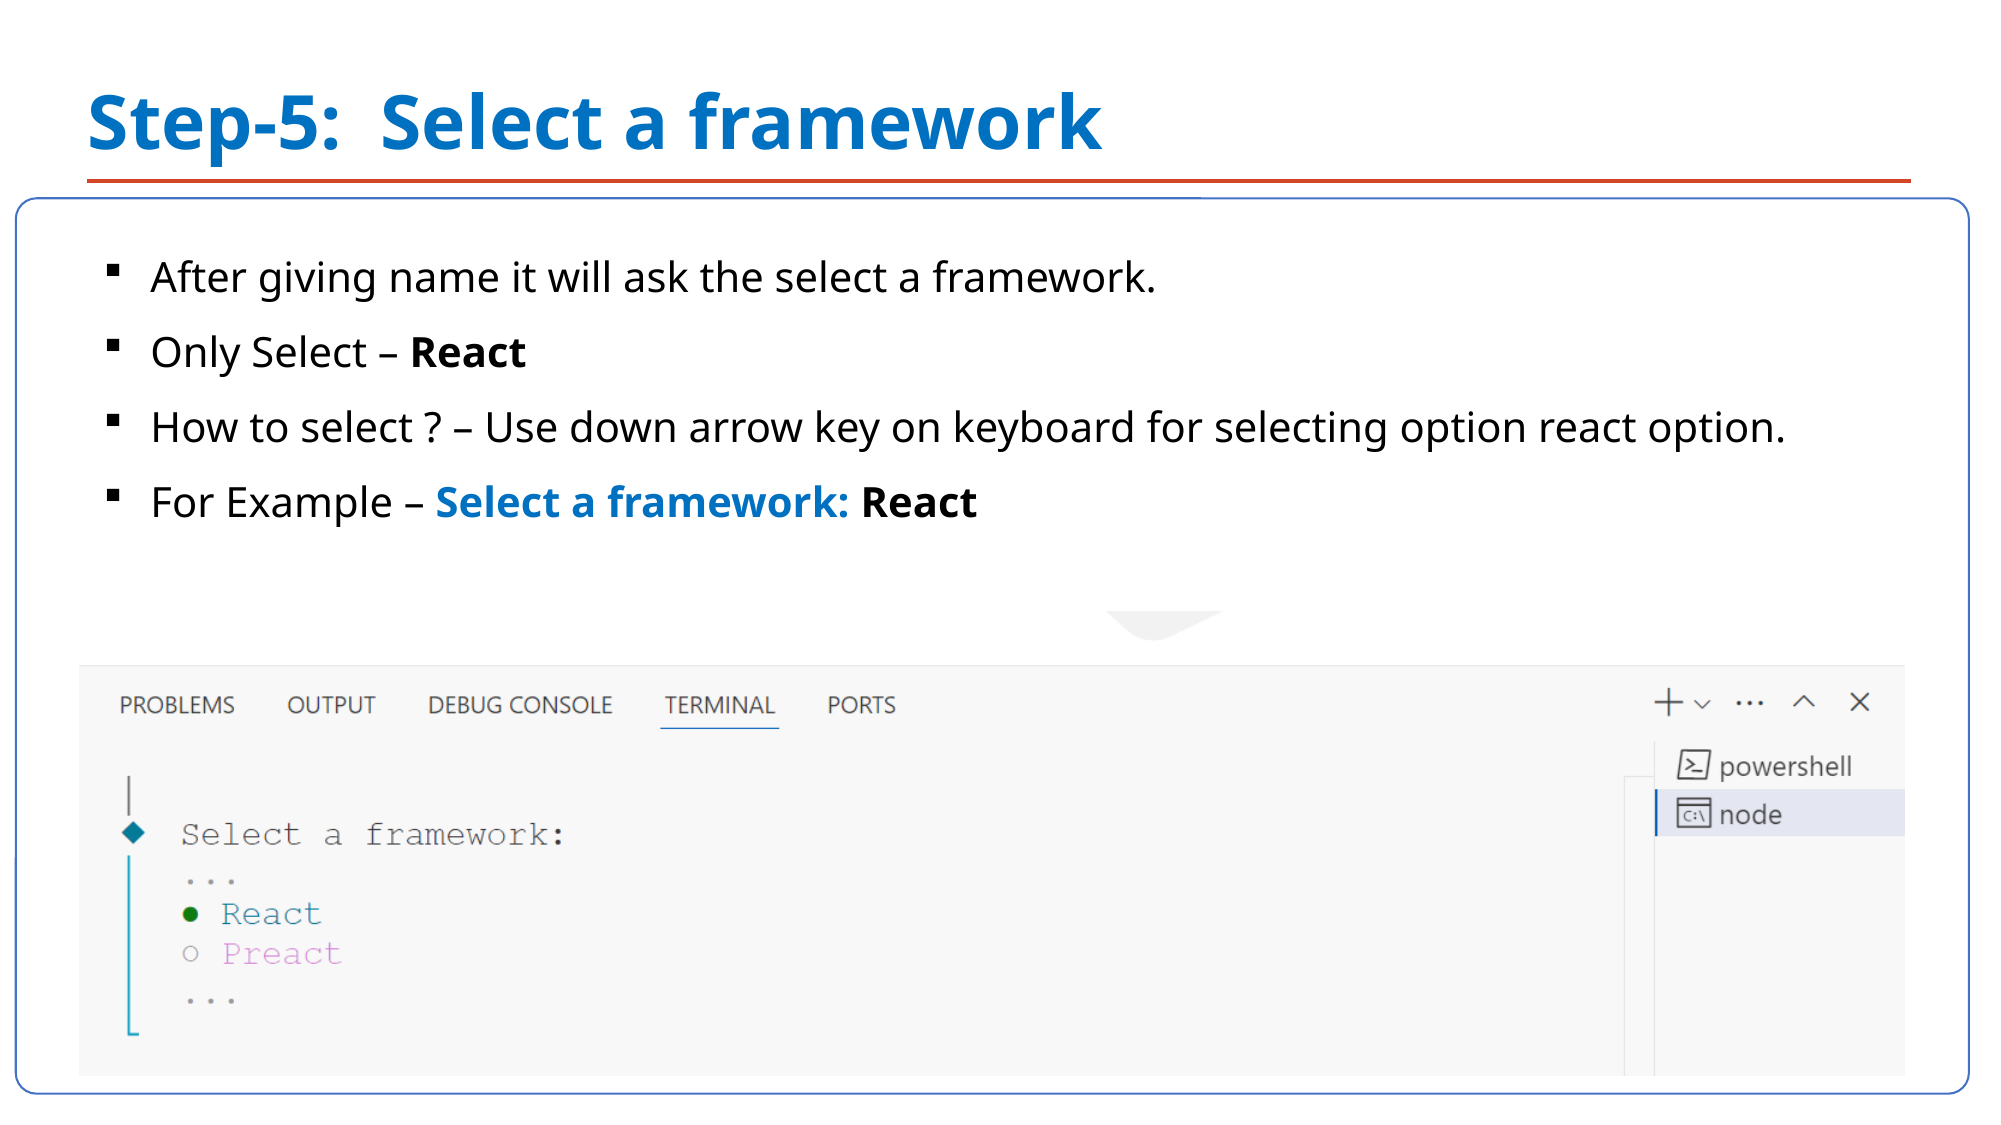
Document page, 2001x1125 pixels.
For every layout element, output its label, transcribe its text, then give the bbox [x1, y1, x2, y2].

picture [79, 611, 1905, 1076]
title Step-5: Select a framework [72, 67, 1969, 159]
text_box ` [14, 197, 1970, 1095]
text_box After giving name it will ask the select a framework. Only Select – React How to select ? – Use down arrow key on keyboard for selecting option react option. For Example – Select a framework: React [88, 218, 1912, 533]
